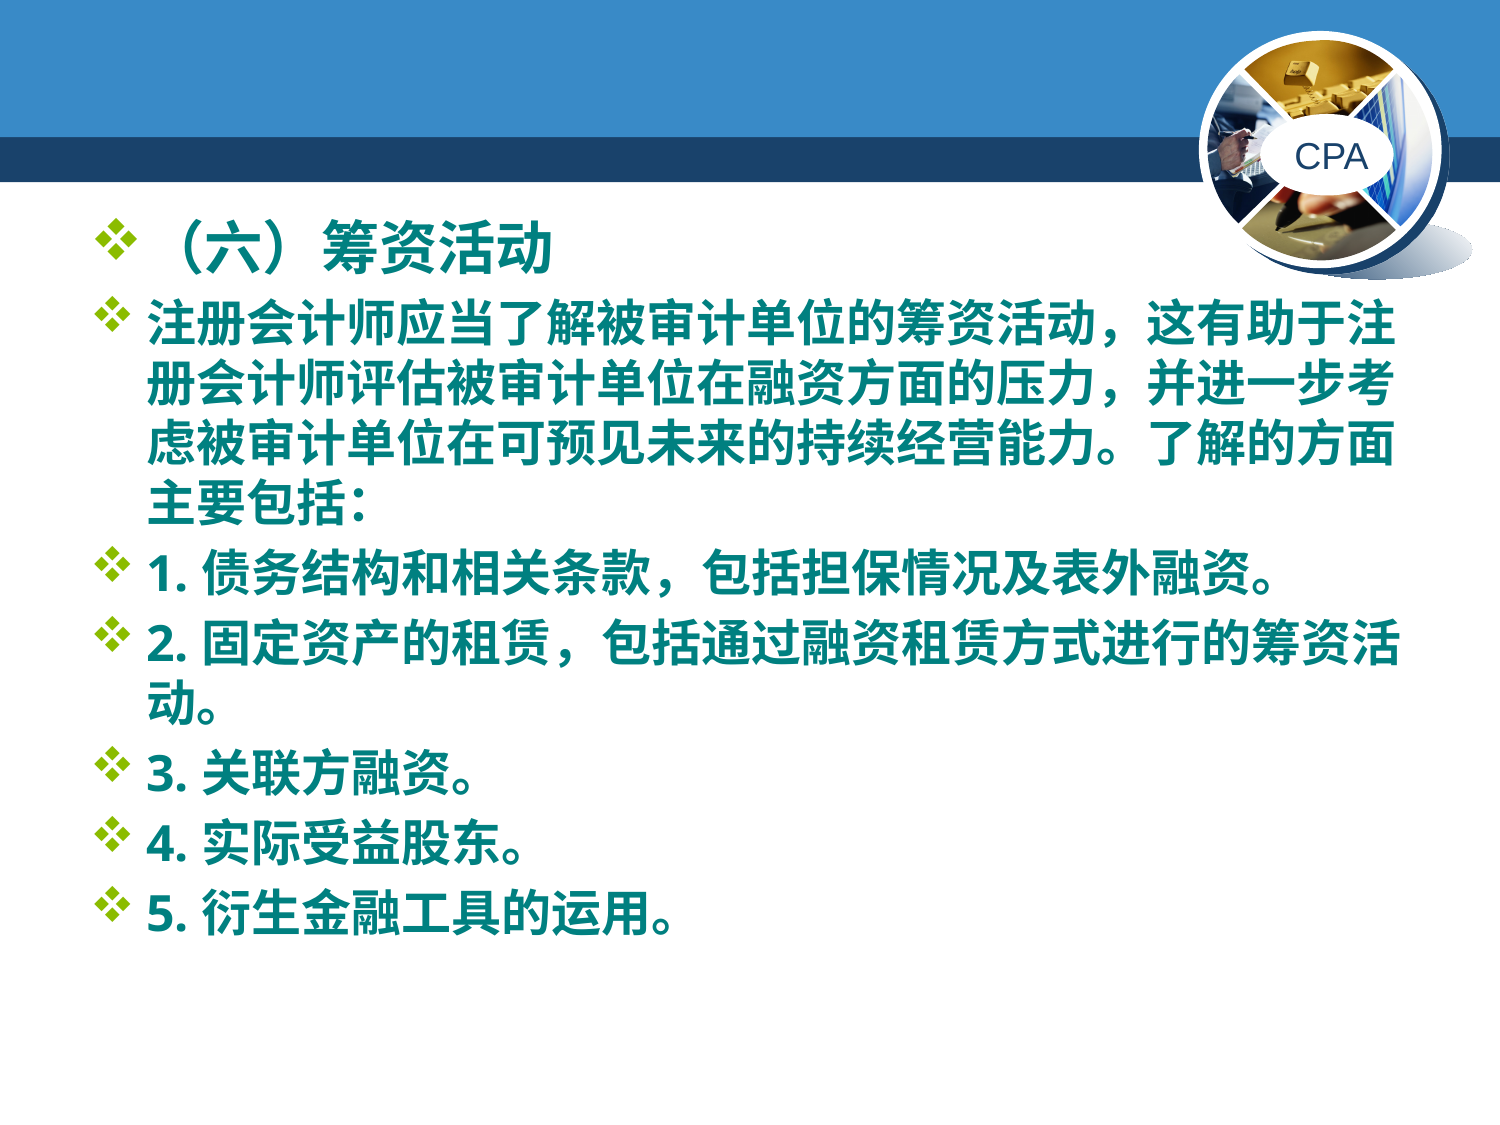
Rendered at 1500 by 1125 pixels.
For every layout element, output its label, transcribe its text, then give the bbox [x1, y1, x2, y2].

list （六）筹资活动 注册会计师应当了解被审计单位的筹资活动，这有助于注册会计师评估被审计单位在融资方面的压力，并进一步考虑被审计单位在可预见未来的持续经营能力。了解的方面主要包括： 1.债务结构和相关条款，包括担保情况及表外融资。 2.固定资产的租赁，包括通过融资租赁方式进行的筹资活动。 3.关联方融资。 4.实际受益股东。 5.衍生金融工具的运用。 [74, 203, 1426, 1065]
picture [1354, 73, 1433, 203]
picture [1207, 74, 1287, 203]
picture [1267, 186, 1369, 203]
picture [1244, 40, 1394, 119]
